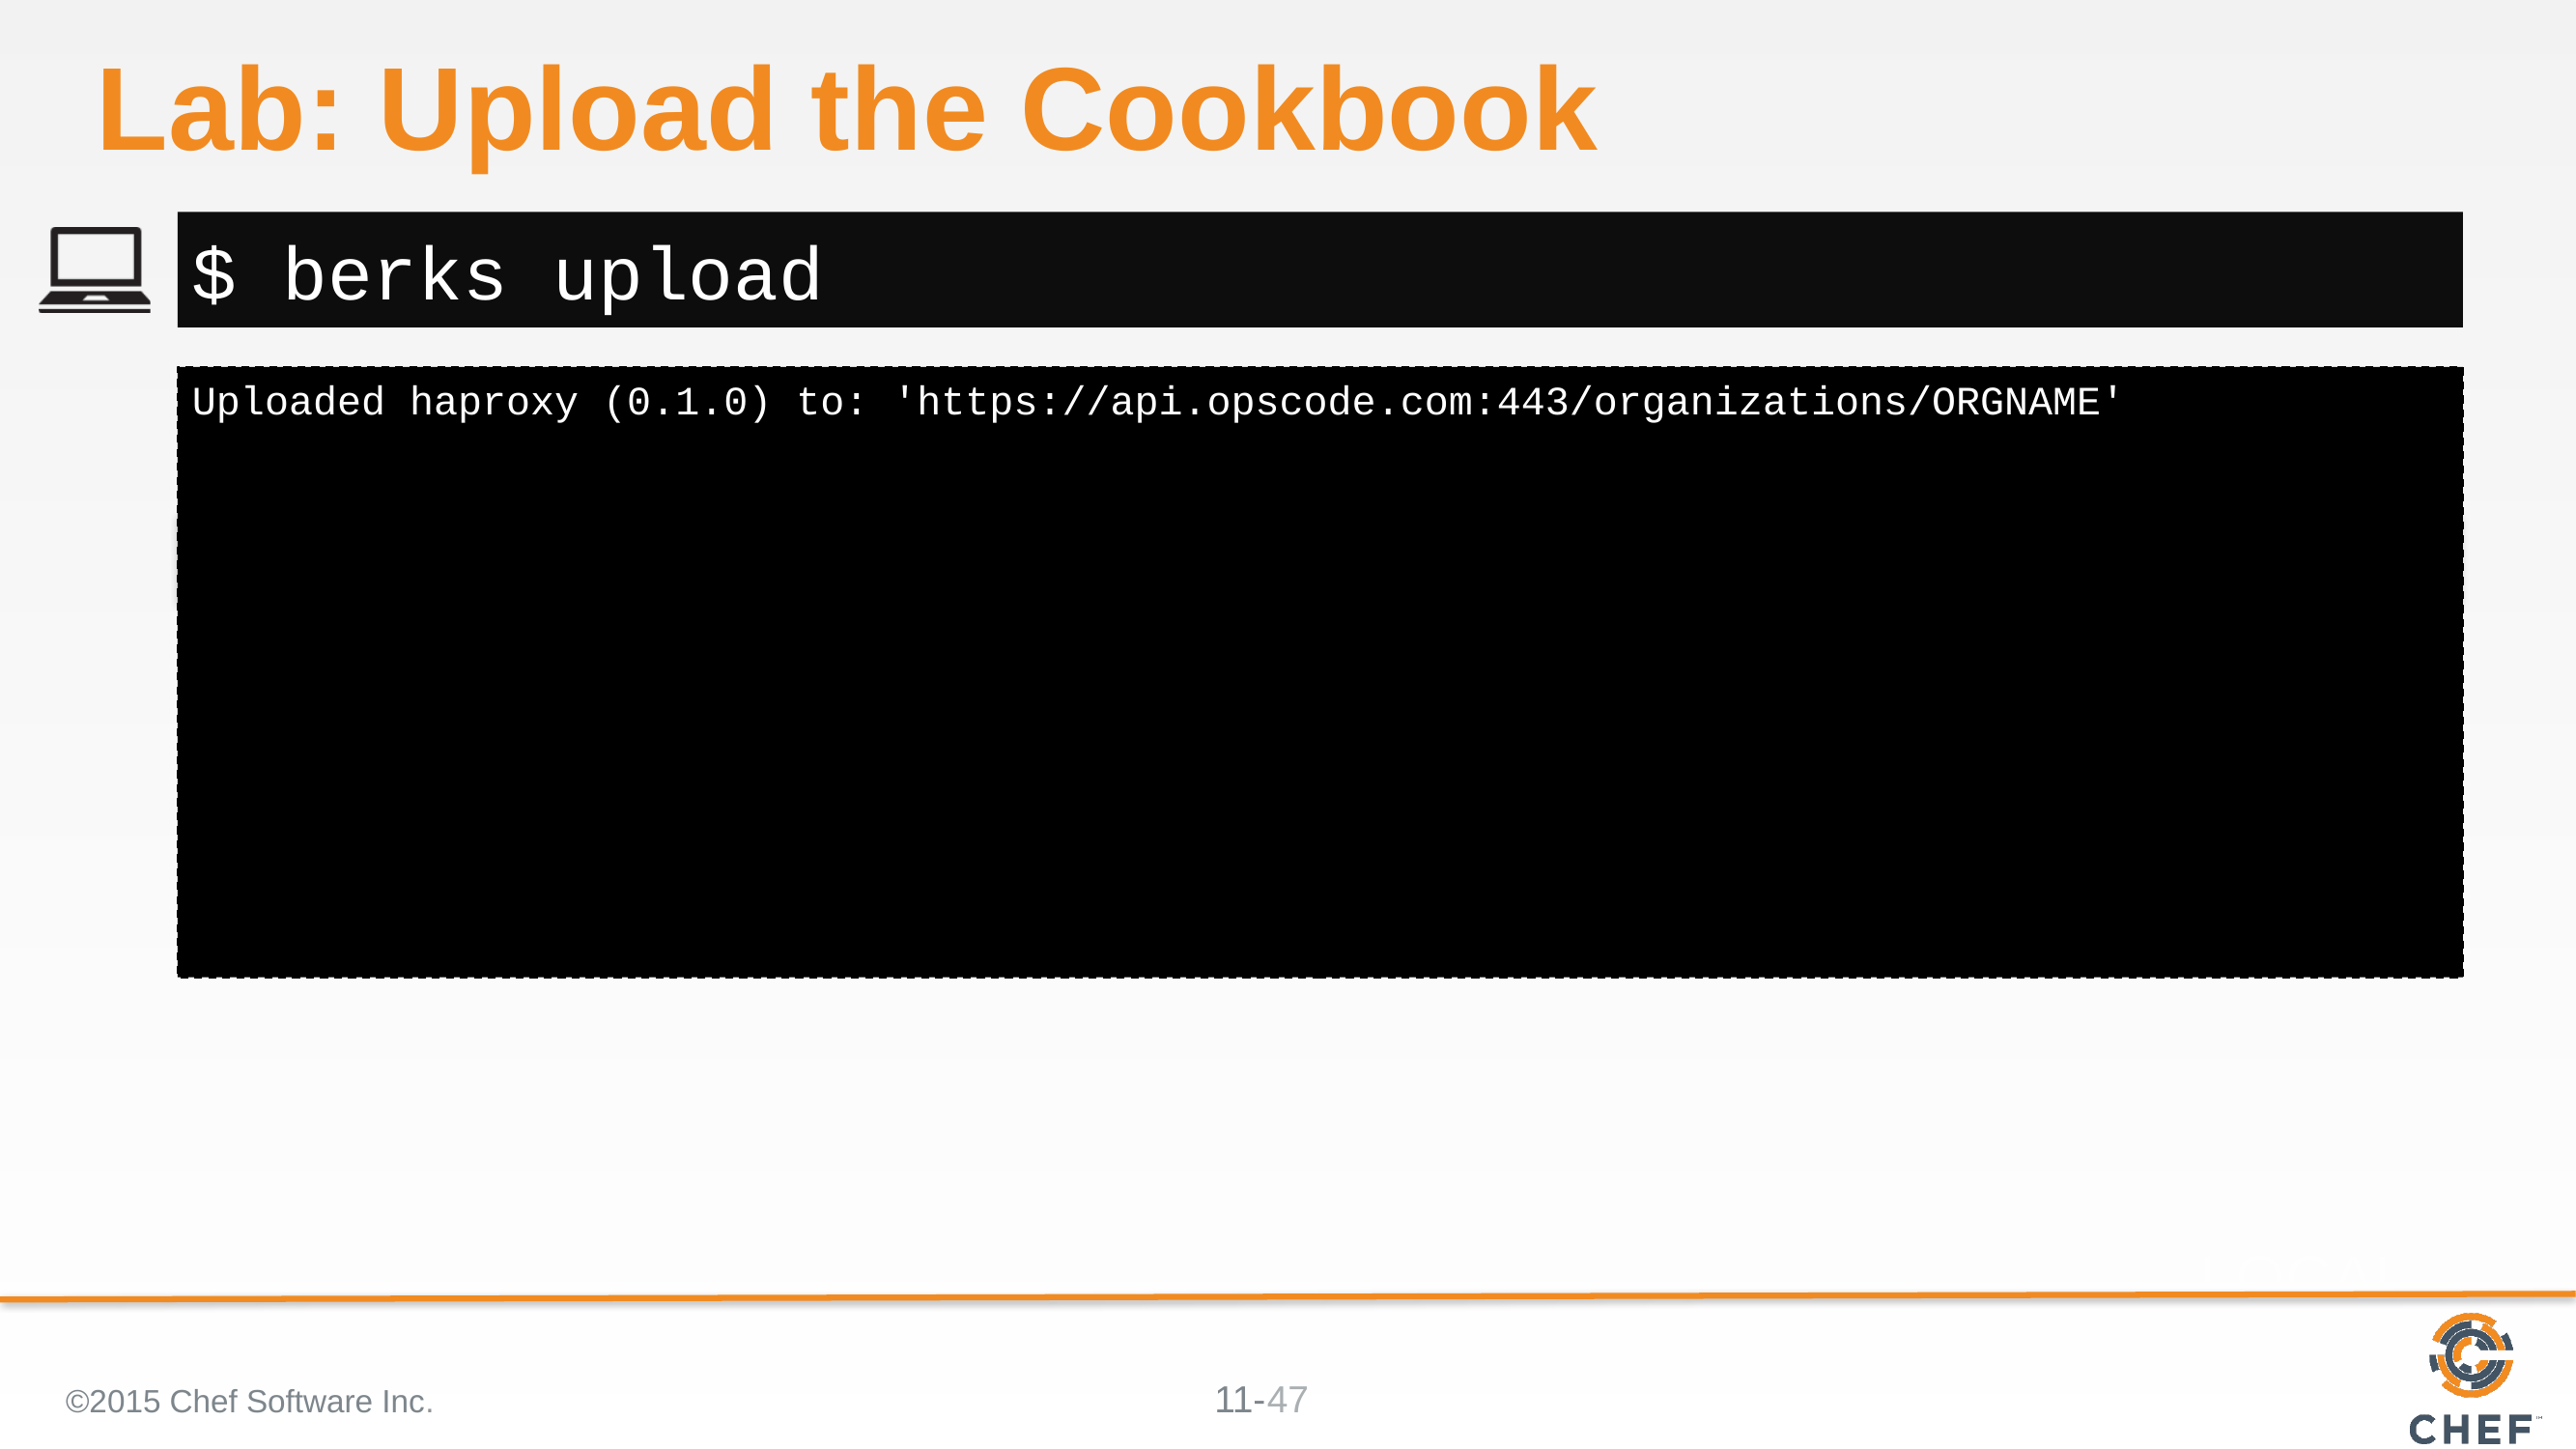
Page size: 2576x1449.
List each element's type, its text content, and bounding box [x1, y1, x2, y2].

footer ©2015 Chef Software Inc. [51, 1359, 952, 1440]
slide_number 47 [998, 1359, 1578, 1437]
list $ berks upload [177, 212, 2463, 327]
list Uploaded haproxy (0.1.0) to: 'https://api.opscode.com:443/organizations/ORGNAME' [177, 366, 2464, 979]
title Lab: Upload the Cookbook [96, 48, 2463, 180]
picture [2399, 1297, 2550, 1449]
